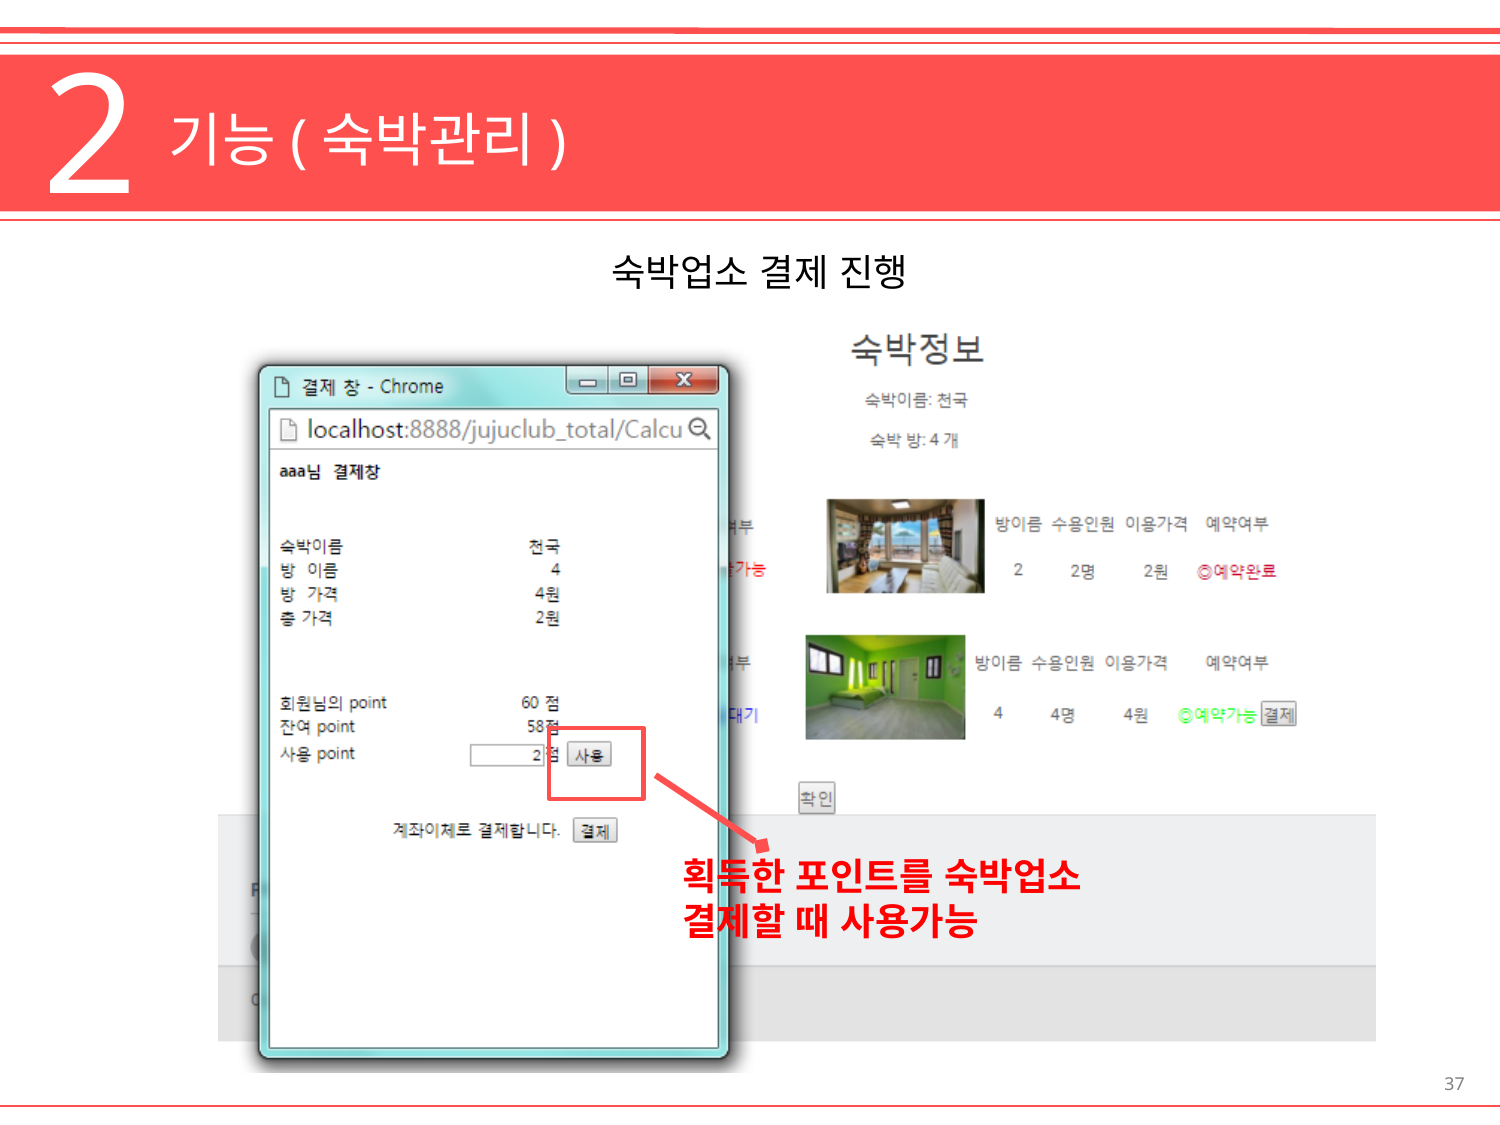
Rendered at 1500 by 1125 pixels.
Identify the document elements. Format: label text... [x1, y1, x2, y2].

text_box 숙박업소 결제 진행 [596, 242, 975, 302]
text_box 기능(숙박관리) [123, 95, 798, 181]
text_box 2 [27, 19, 169, 234]
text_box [655, 774, 762, 847]
picture [218, 325, 1377, 1073]
